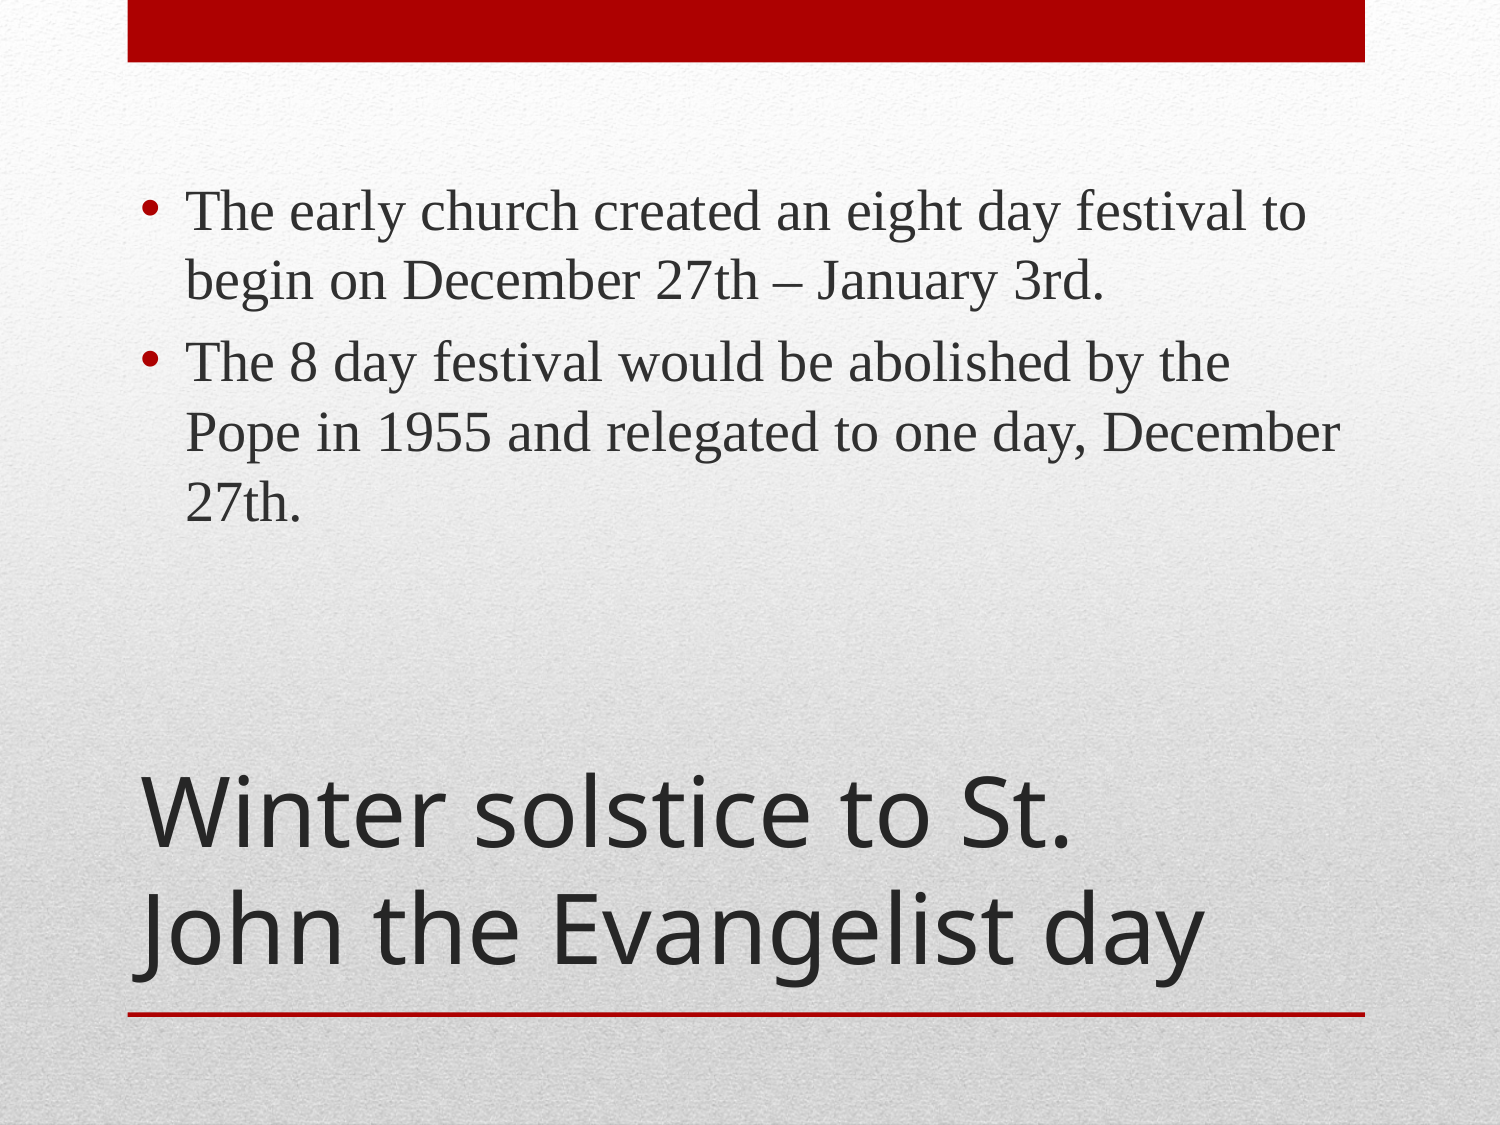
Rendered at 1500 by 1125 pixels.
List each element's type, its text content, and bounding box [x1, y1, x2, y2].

title Winter solstice to St. John the Evangelist day [125, 725, 1238, 992]
list The early church created an eight day festival to begin on December 27th – January 3rd. The 8 day festival would be abolished by the Pope in 1955 and relegated to one day, December 27th. [125, 112, 1375, 663]
